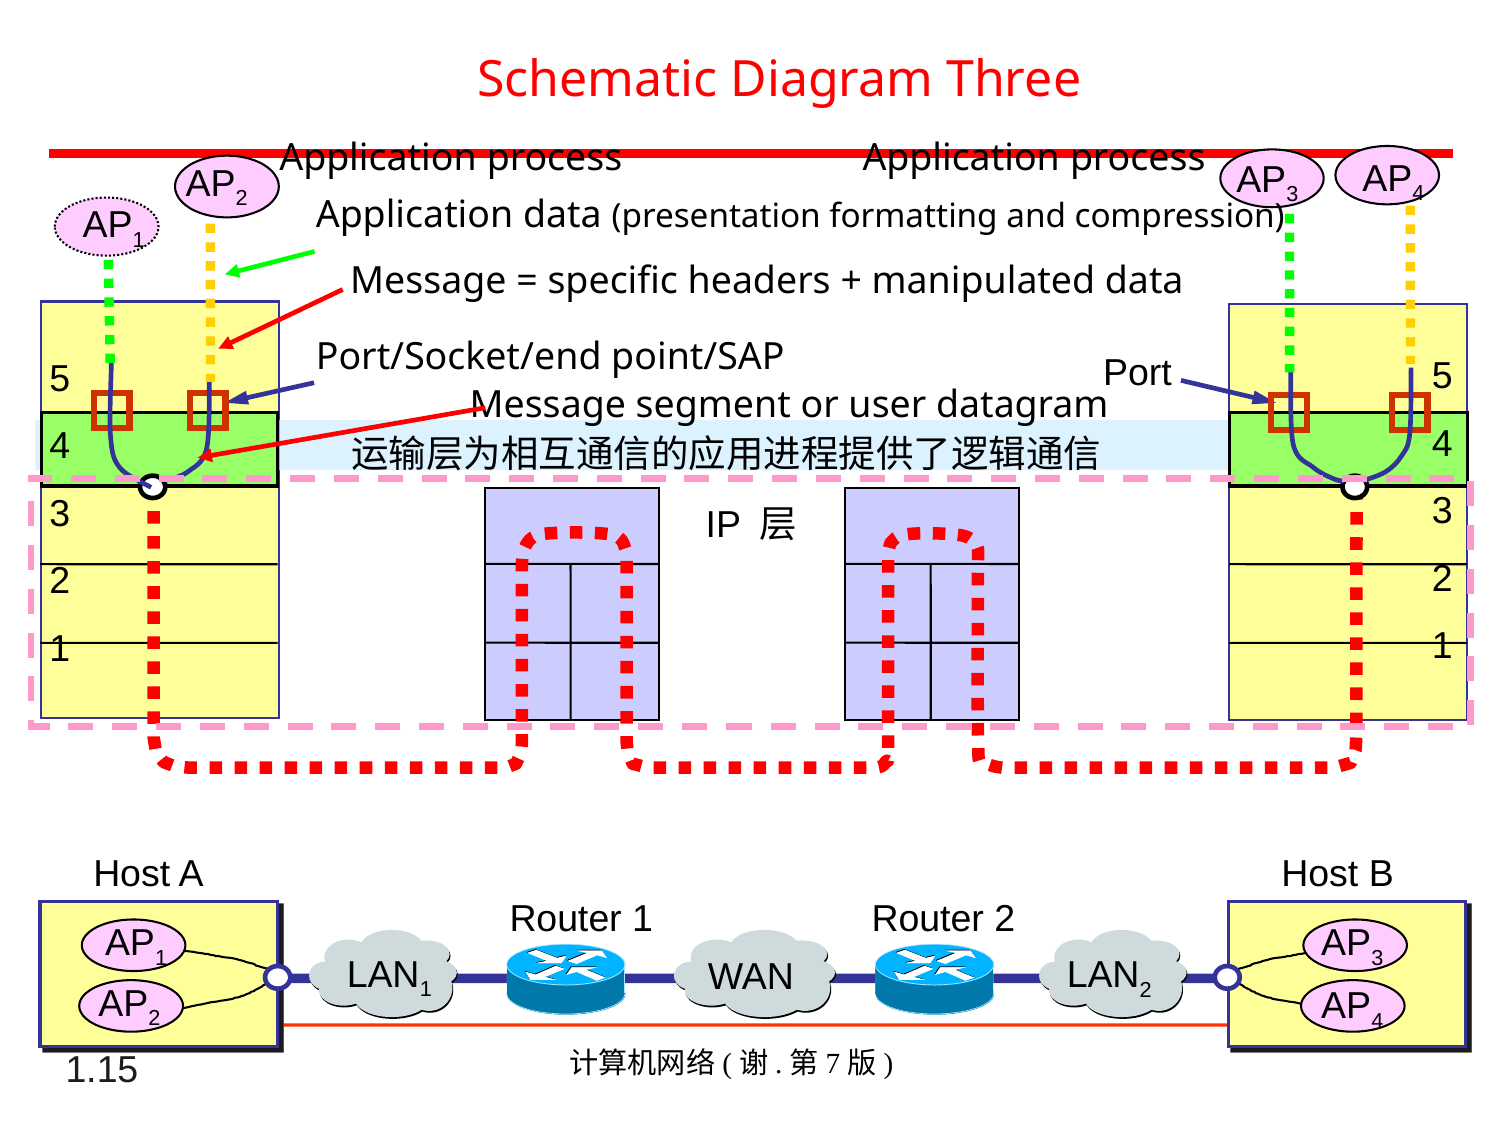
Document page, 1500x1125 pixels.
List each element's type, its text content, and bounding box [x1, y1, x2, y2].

text_box [31, 478, 1471, 727]
text_box Router 1 [494, 887, 669, 947]
text_box [1229, 304, 1468, 412]
text_box [226, 391, 279, 420]
text_box Application data (presentation formatting and compression) [301, 183, 1320, 243]
text_box [178, 445, 278, 478]
text_box [263, 164, 279, 209]
text_box [1411, 394, 1428, 431]
text_box AP4 [1347, 146, 1440, 212]
text_box AP3 [1306, 911, 1399, 974]
text_box [1364, 367, 1412, 478]
text_box Schematic Diagram Three [112, 25, 1447, 114]
text_box [226, 382, 315, 405]
text_box AP1 [67, 193, 160, 259]
picture [570, 951, 605, 963]
text_box [40, 901, 278, 1047]
picture [308, 929, 458, 1020]
picture [939, 951, 973, 963]
text_box [1229, 412, 1329, 478]
text_box [79, 996, 83, 1016]
text_box Message = specific headers + manipulated data [335, 248, 1201, 309]
text_box [1399, 994, 1405, 1018]
picture [896, 967, 930, 980]
text_box [1313, 412, 1391, 478]
picture [568, 968, 603, 981]
picture [530, 951, 564, 963]
text_box [121, 392, 130, 418]
picture [506, 995, 626, 1015]
text_box [183, 983, 267, 1008]
text_box [977, 727, 1357, 768]
picture [936, 968, 972, 981]
text_box [265, 966, 291, 989]
text_box [153, 727, 522, 768]
text_box [197, 433, 336, 462]
text_box AP4 [1306, 974, 1399, 1040]
text_box Application process [264, 125, 638, 185]
text_box [1228, 901, 1466, 1047]
text_box Router 2 [856, 887, 1031, 947]
text_box [54, 207, 67, 246]
text_box [1374, 431, 1417, 478]
text_box [81, 931, 90, 960]
text_box [183, 950, 268, 974]
text_box [1300, 994, 1306, 1017]
text_box AP1 [90, 911, 183, 977]
text_box AP3 [1221, 147, 1314, 183]
text_box [209, 392, 226, 429]
picture [673, 929, 837, 1020]
text_box [278, 434, 336, 471]
text_box AP2 [83, 971, 176, 1038]
text_box [166, 377, 210, 478]
text_box [1214, 966, 1240, 989]
text_box [109, 363, 149, 478]
text_box [1271, 394, 1291, 431]
text_box Port [1088, 340, 1187, 400]
text_box [41, 301, 279, 412]
text_box [1392, 394, 1399, 410]
text_box [1237, 953, 1306, 974]
text_box [278, 420, 336, 443]
text_box 运输层为相互通信的应用进程提供了逻辑通信 [336, 419, 1224, 482]
text_box Port/Socket/end point/SAP [301, 324, 839, 385]
text_box AP2 [170, 151, 263, 218]
picture [899, 951, 933, 963]
text_box [1224, 420, 1229, 471]
text_box 5 4 3 2 1 [1417, 321, 1468, 478]
text_box Application process [832, 125, 1221, 183]
text_box [626, 727, 889, 768]
text_box Host A [78, 841, 219, 901]
text_box [86, 412, 131, 478]
text_box [1290, 367, 1343, 478]
text_box [176, 992, 184, 1019]
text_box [844, 487, 1020, 721]
text_box [207, 412, 278, 455]
text_box [225, 251, 315, 278]
text_box [1399, 931, 1407, 959]
text_box Host B [1266, 841, 1410, 901]
text_box [1314, 161, 1324, 190]
picture [875, 943, 995, 1015]
text_box [218, 289, 343, 349]
text_box [1238, 982, 1302, 1004]
picture [528, 967, 561, 979]
text_box Message segment or user datagram [454, 372, 1155, 419]
text_box [1180, 380, 1271, 405]
text_box [1335, 156, 1347, 194]
text_box [94, 392, 110, 429]
picture [506, 943, 626, 992]
text_box [190, 392, 202, 420]
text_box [484, 487, 660, 721]
picture [1038, 929, 1188, 1020]
text_box [130, 412, 190, 478]
text_box 5 4 3 2 1 [34, 323, 86, 478]
